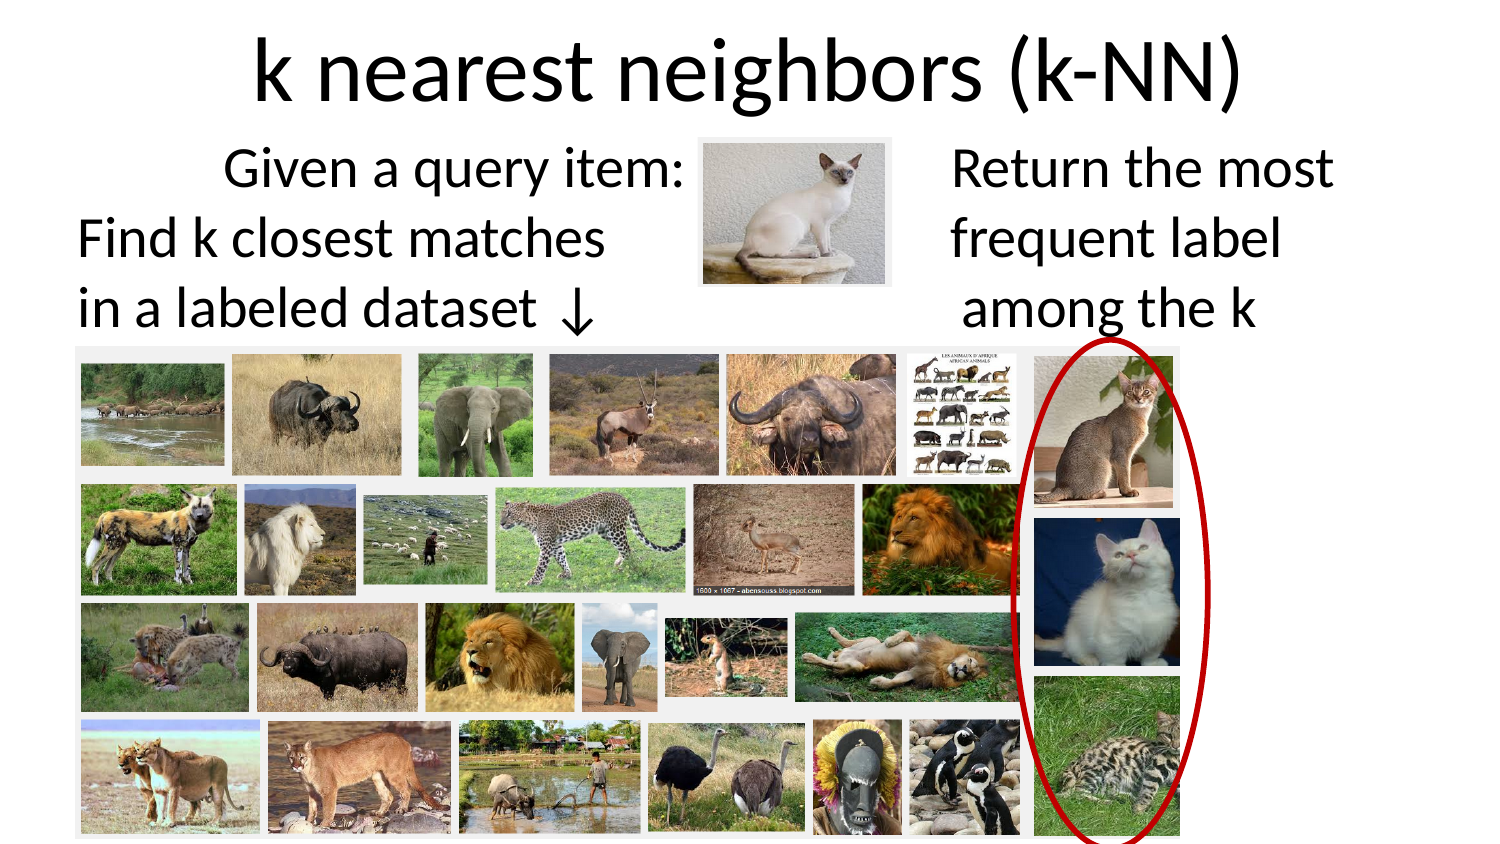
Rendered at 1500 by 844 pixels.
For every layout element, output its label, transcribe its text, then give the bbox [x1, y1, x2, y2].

title k nearest neighbors (k-NN) [75, 7, 1425, 121]
text_box [1093, 339, 1129, 344]
list Given a query item: Return the most Find k closest matches frequent label in a labeled dataset ↓ among the k [63, 121, 1442, 754]
picture [74, 346, 1181, 840]
text_box [1184, 427, 1208, 761]
picture [697, 137, 893, 288]
